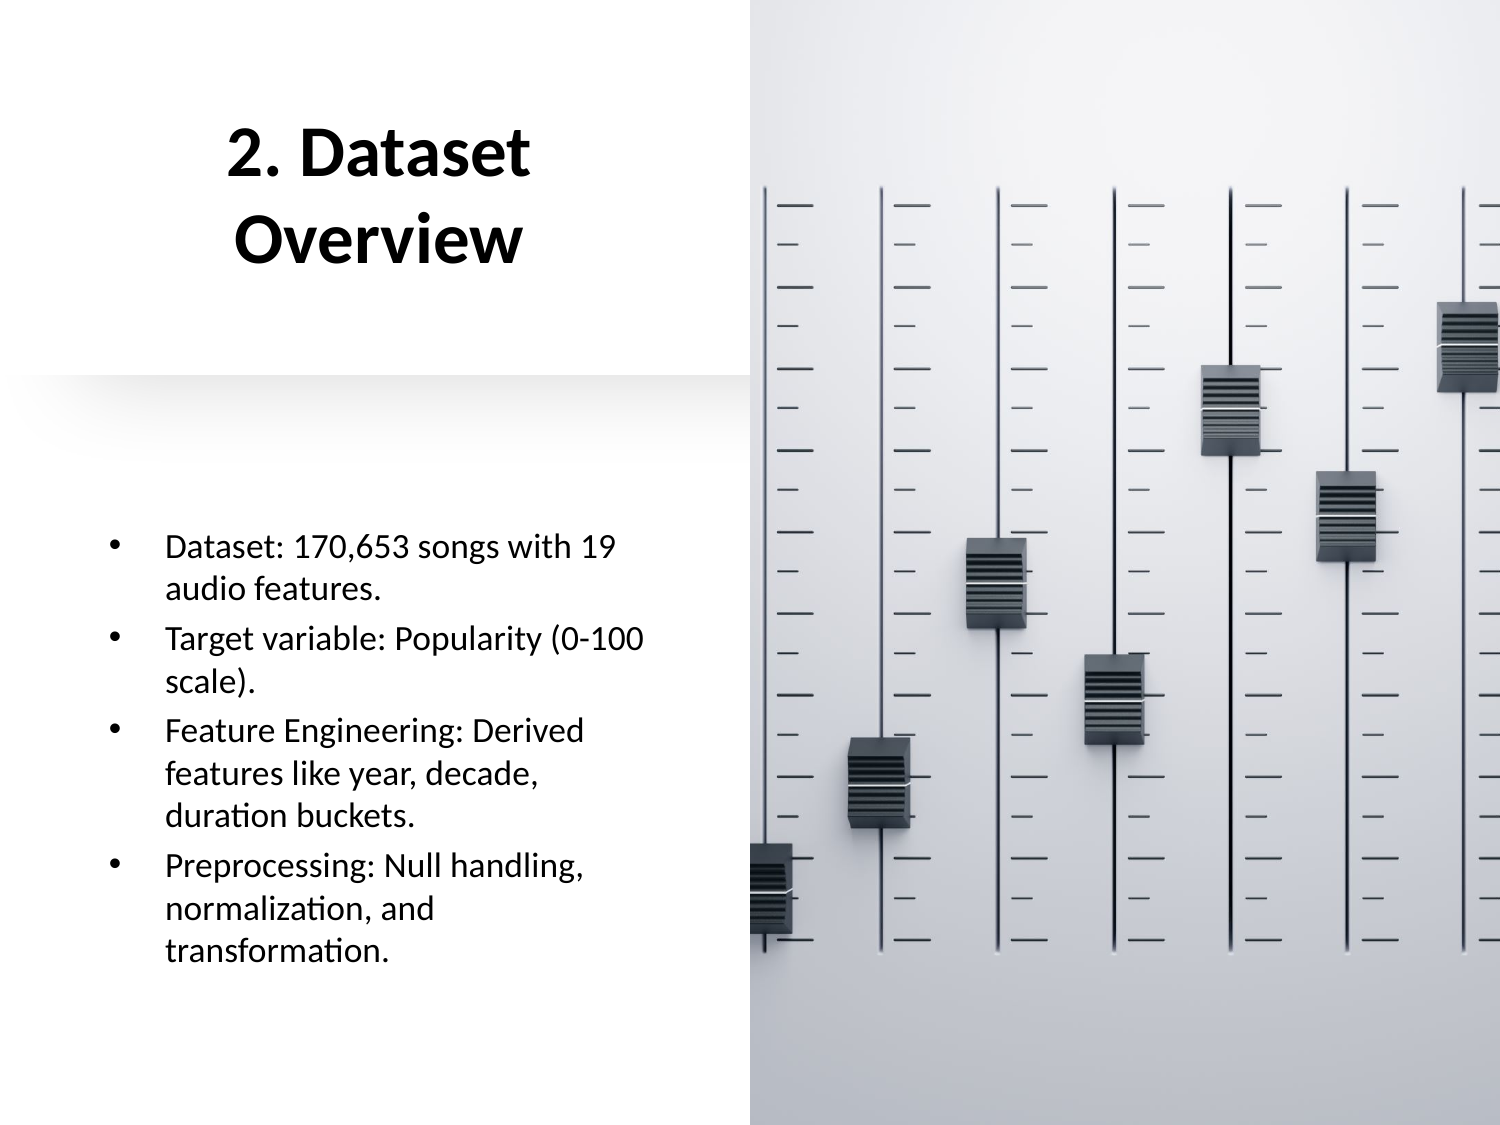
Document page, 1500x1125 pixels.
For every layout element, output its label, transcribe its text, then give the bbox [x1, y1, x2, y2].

text_box [0, 377, 744, 1125]
title 2. Dataset Overview [93, 57, 666, 324]
picture [749, 0, 1500, 1125]
text_box [0, 0, 747, 377]
list Dataset: 170,653 songs with 19 audio features. Target variable: Popularity (0-100 scale). Feature Engineering: Derived features like year, decade, duration buckets. Preprocessing: Null handling, normalization, and transformation. [93, 450, 666, 1043]
